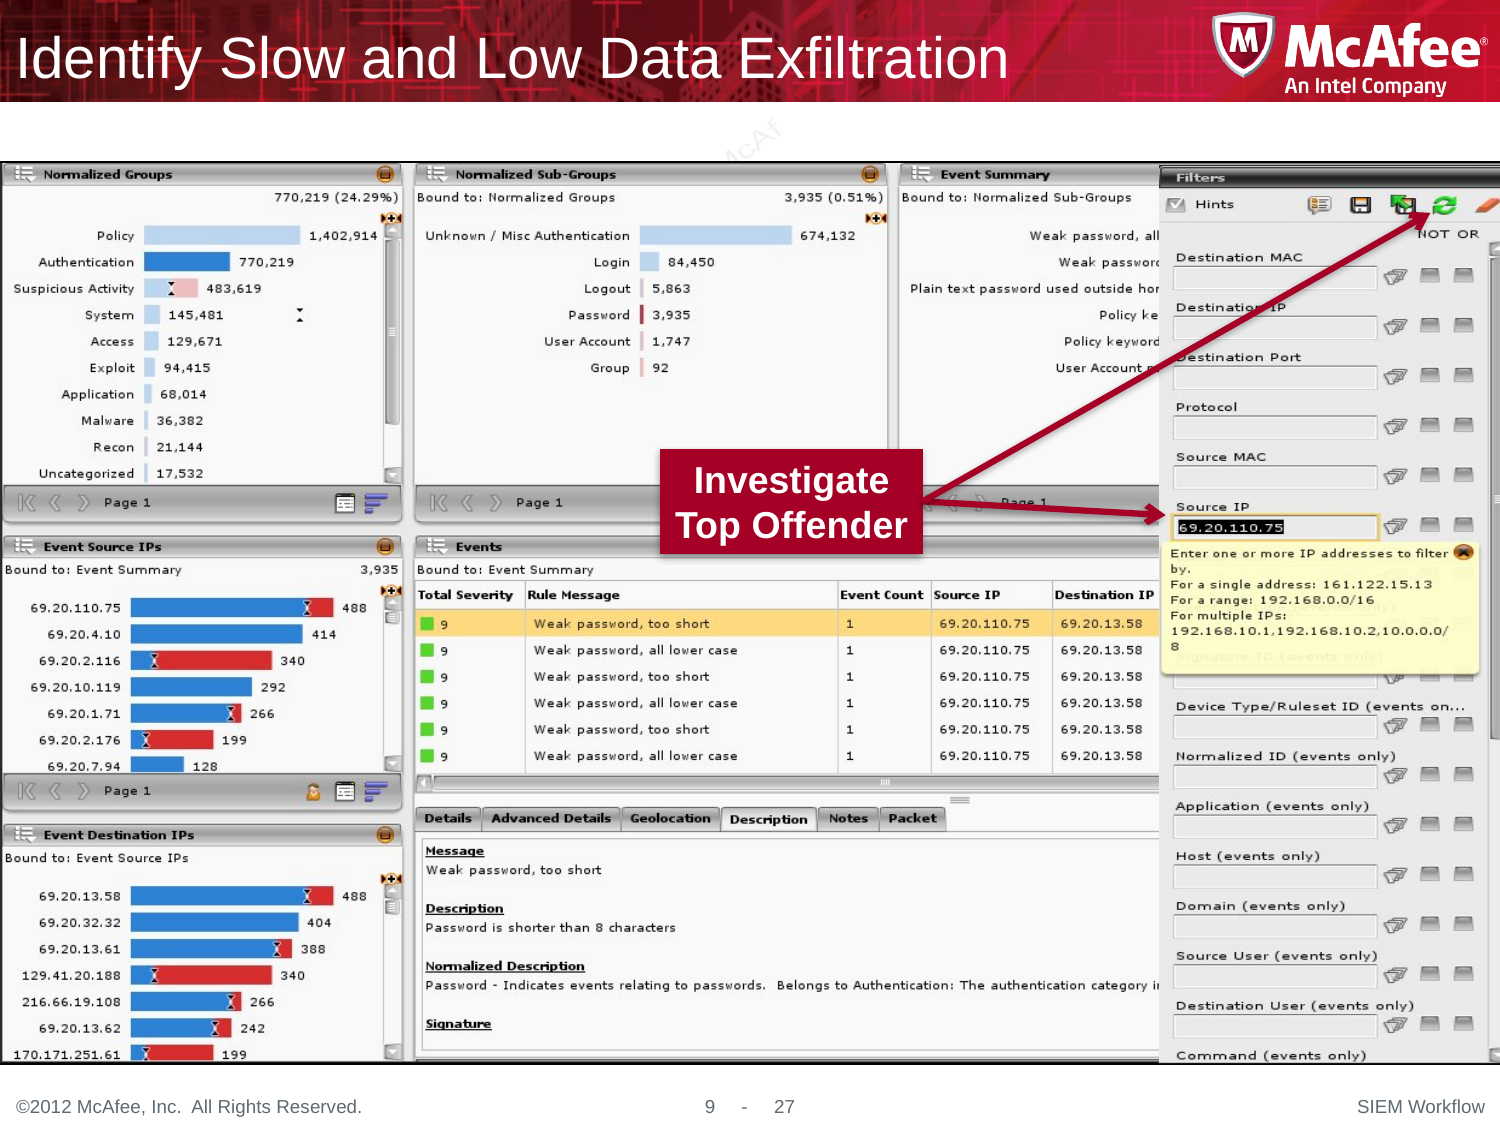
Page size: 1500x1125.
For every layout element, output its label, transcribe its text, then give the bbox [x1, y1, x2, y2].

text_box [927, 511, 1166, 516]
footer SIEM Workflow [924, 1087, 1500, 1125]
picture [1159, 165, 1500, 1064]
picture [0, 0, 1500, 161]
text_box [927, 212, 1431, 503]
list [0, 162, 1500, 1064]
title Identify Slow and Low Data Exfiltration [0, 0, 1172, 98]
